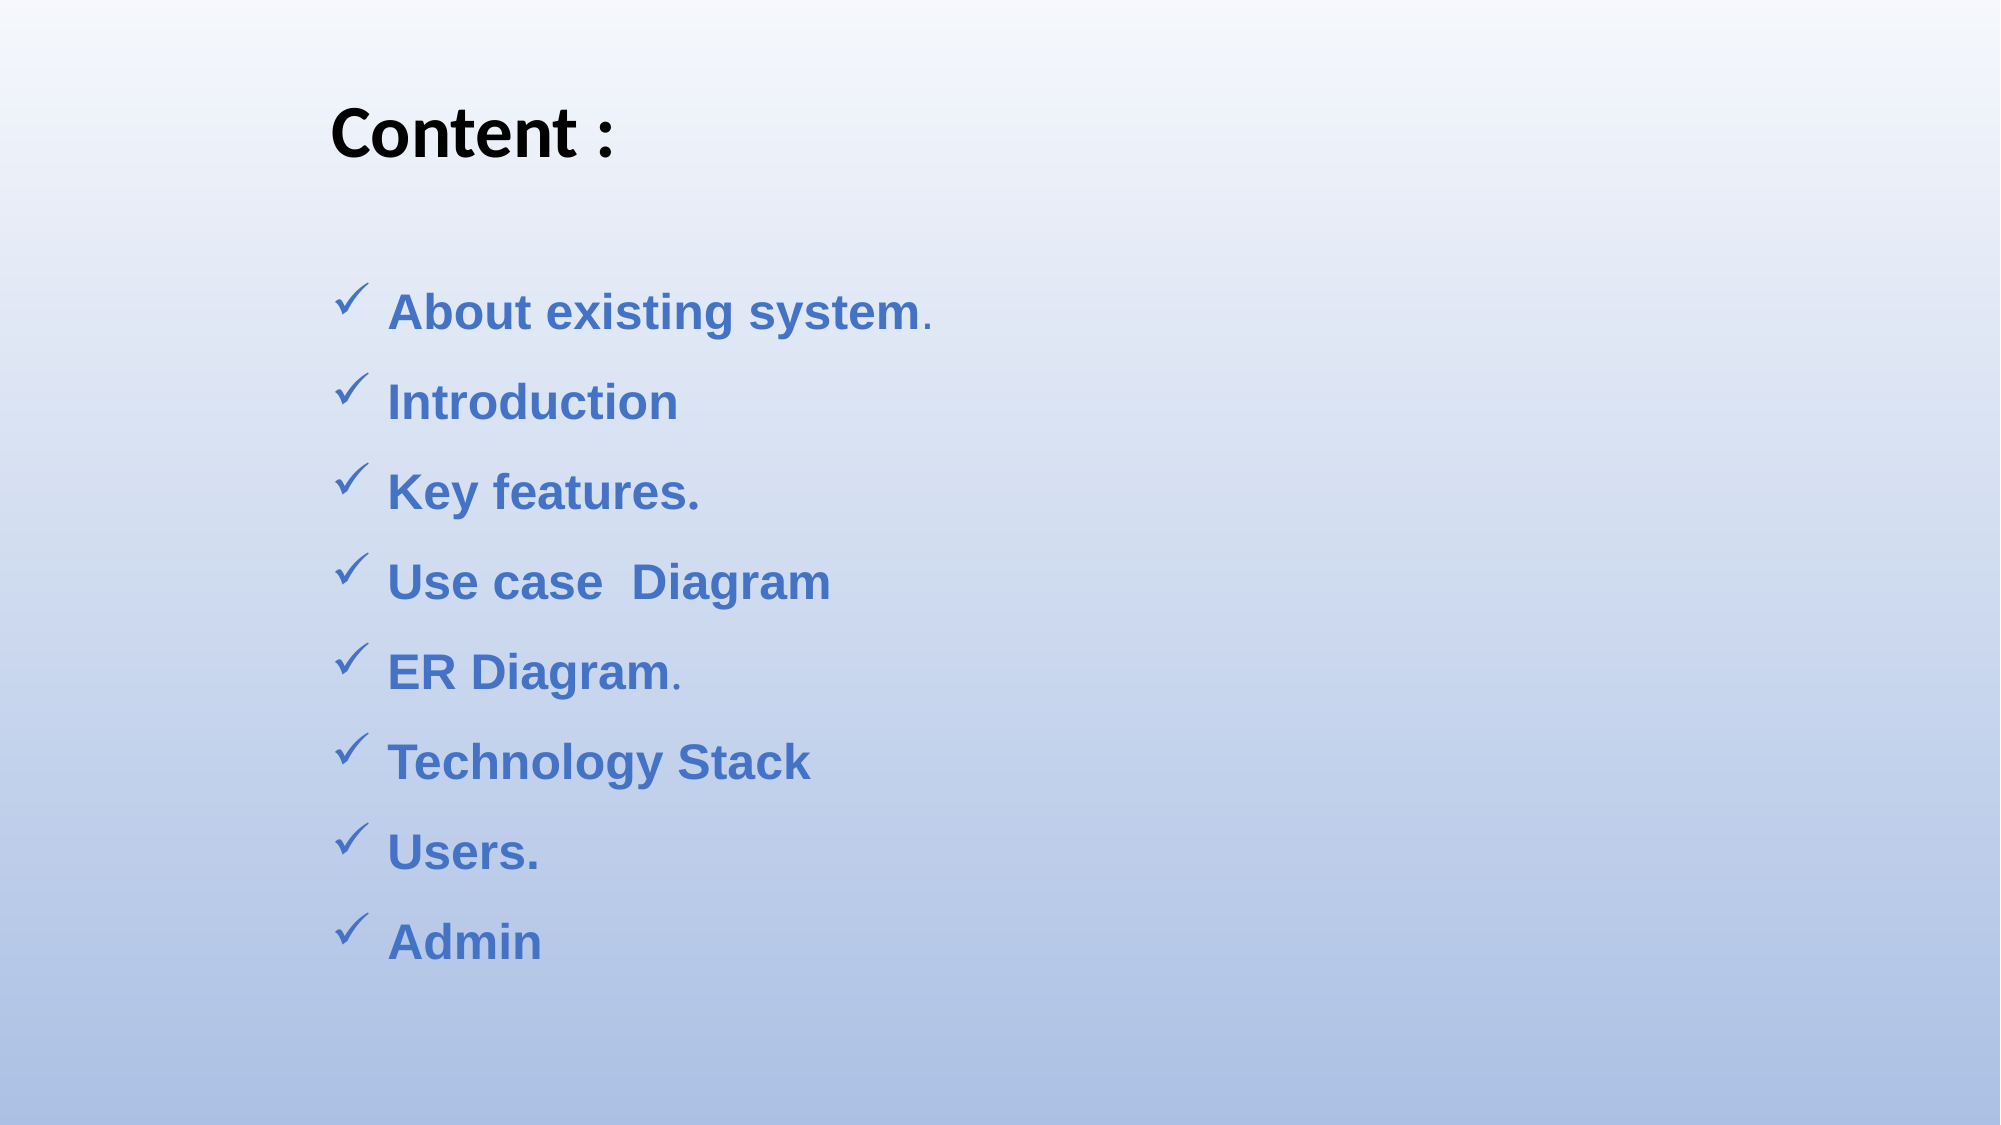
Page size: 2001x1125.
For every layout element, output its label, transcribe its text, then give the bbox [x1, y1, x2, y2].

text_box Content : [316, 75, 1590, 181]
text_box About existing system. Introduction Key features. Use case Diagram ER Diagram. Technology Stack Users. Admin [316, 242, 1590, 978]
